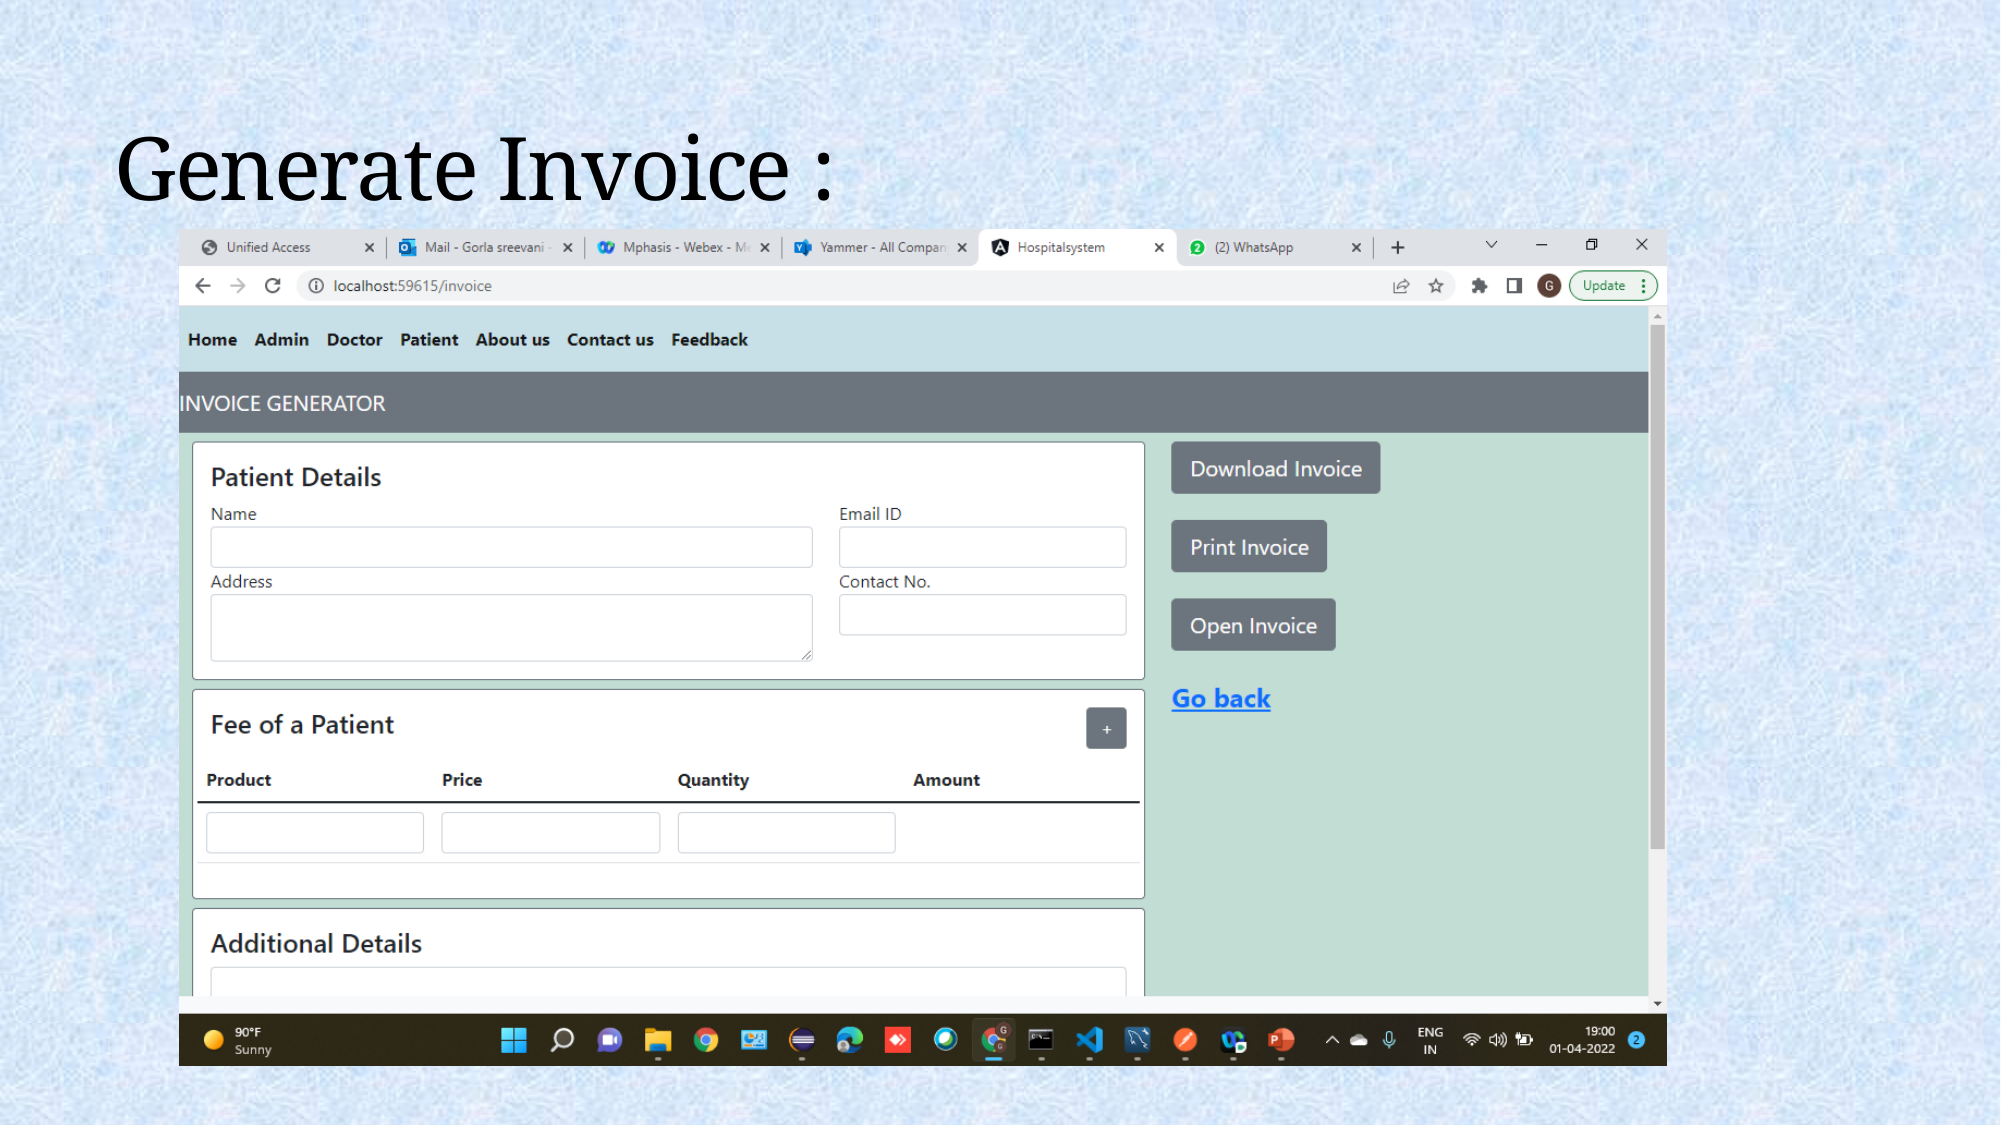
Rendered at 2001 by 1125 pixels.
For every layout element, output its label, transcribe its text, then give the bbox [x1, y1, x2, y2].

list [183, 233, 1664, 1062]
title Generate Invoice : [99, 24, 1900, 225]
picture [0, 0, 2001, 1125]
